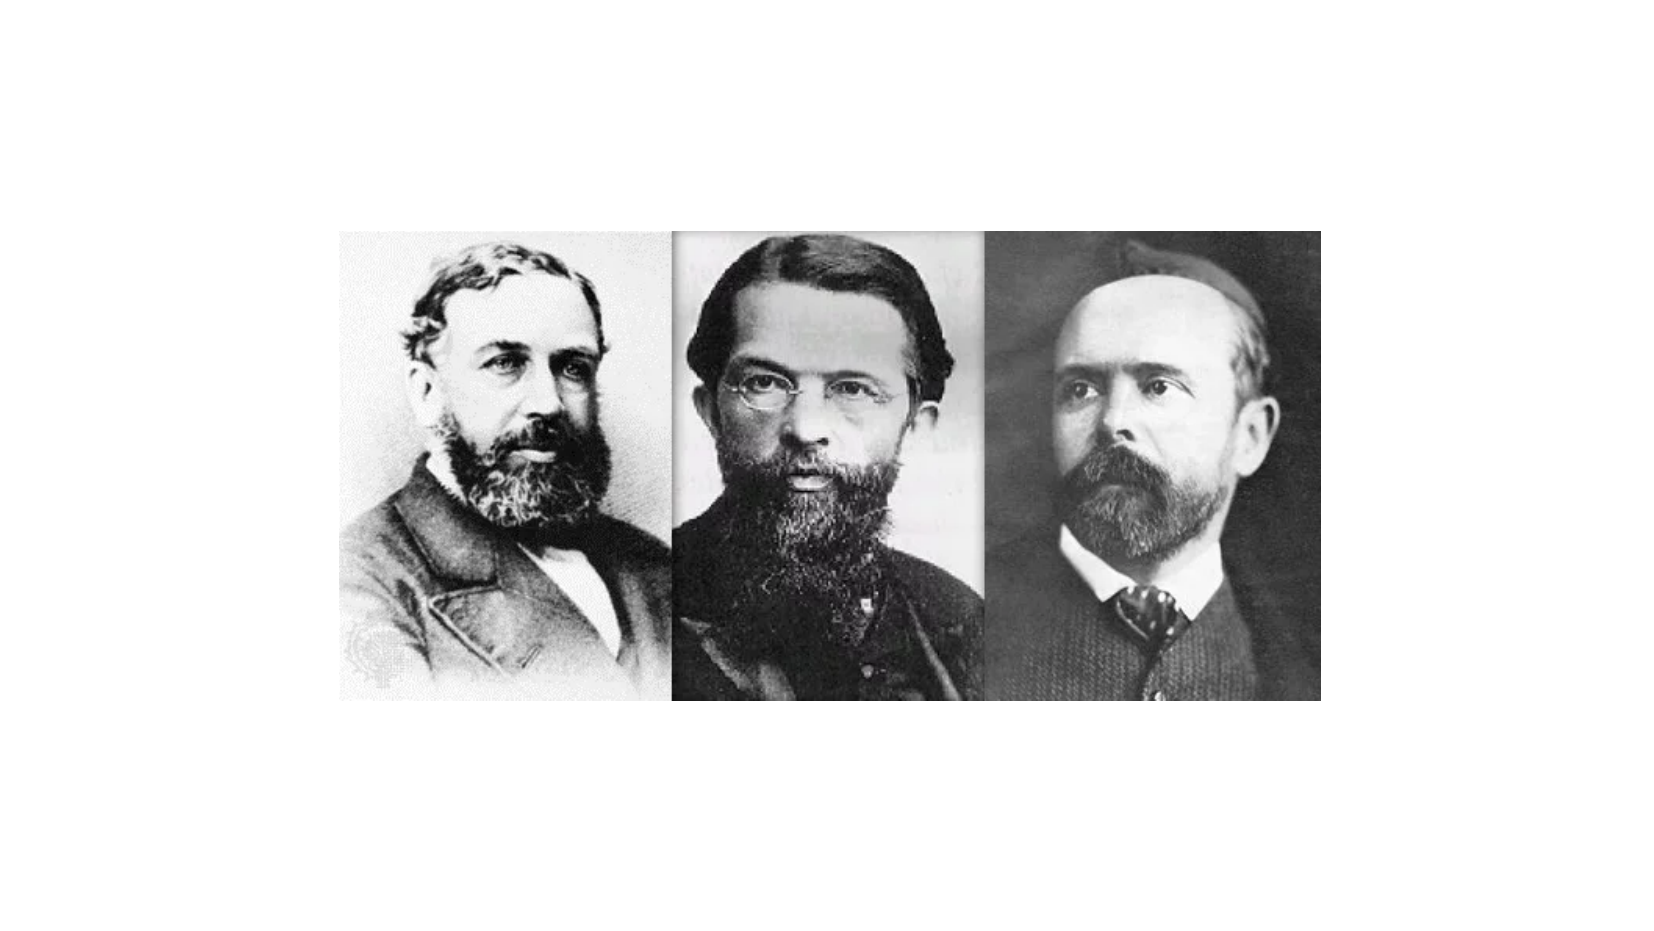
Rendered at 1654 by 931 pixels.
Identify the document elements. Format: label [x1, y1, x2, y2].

picture [339, 231, 1321, 701]
